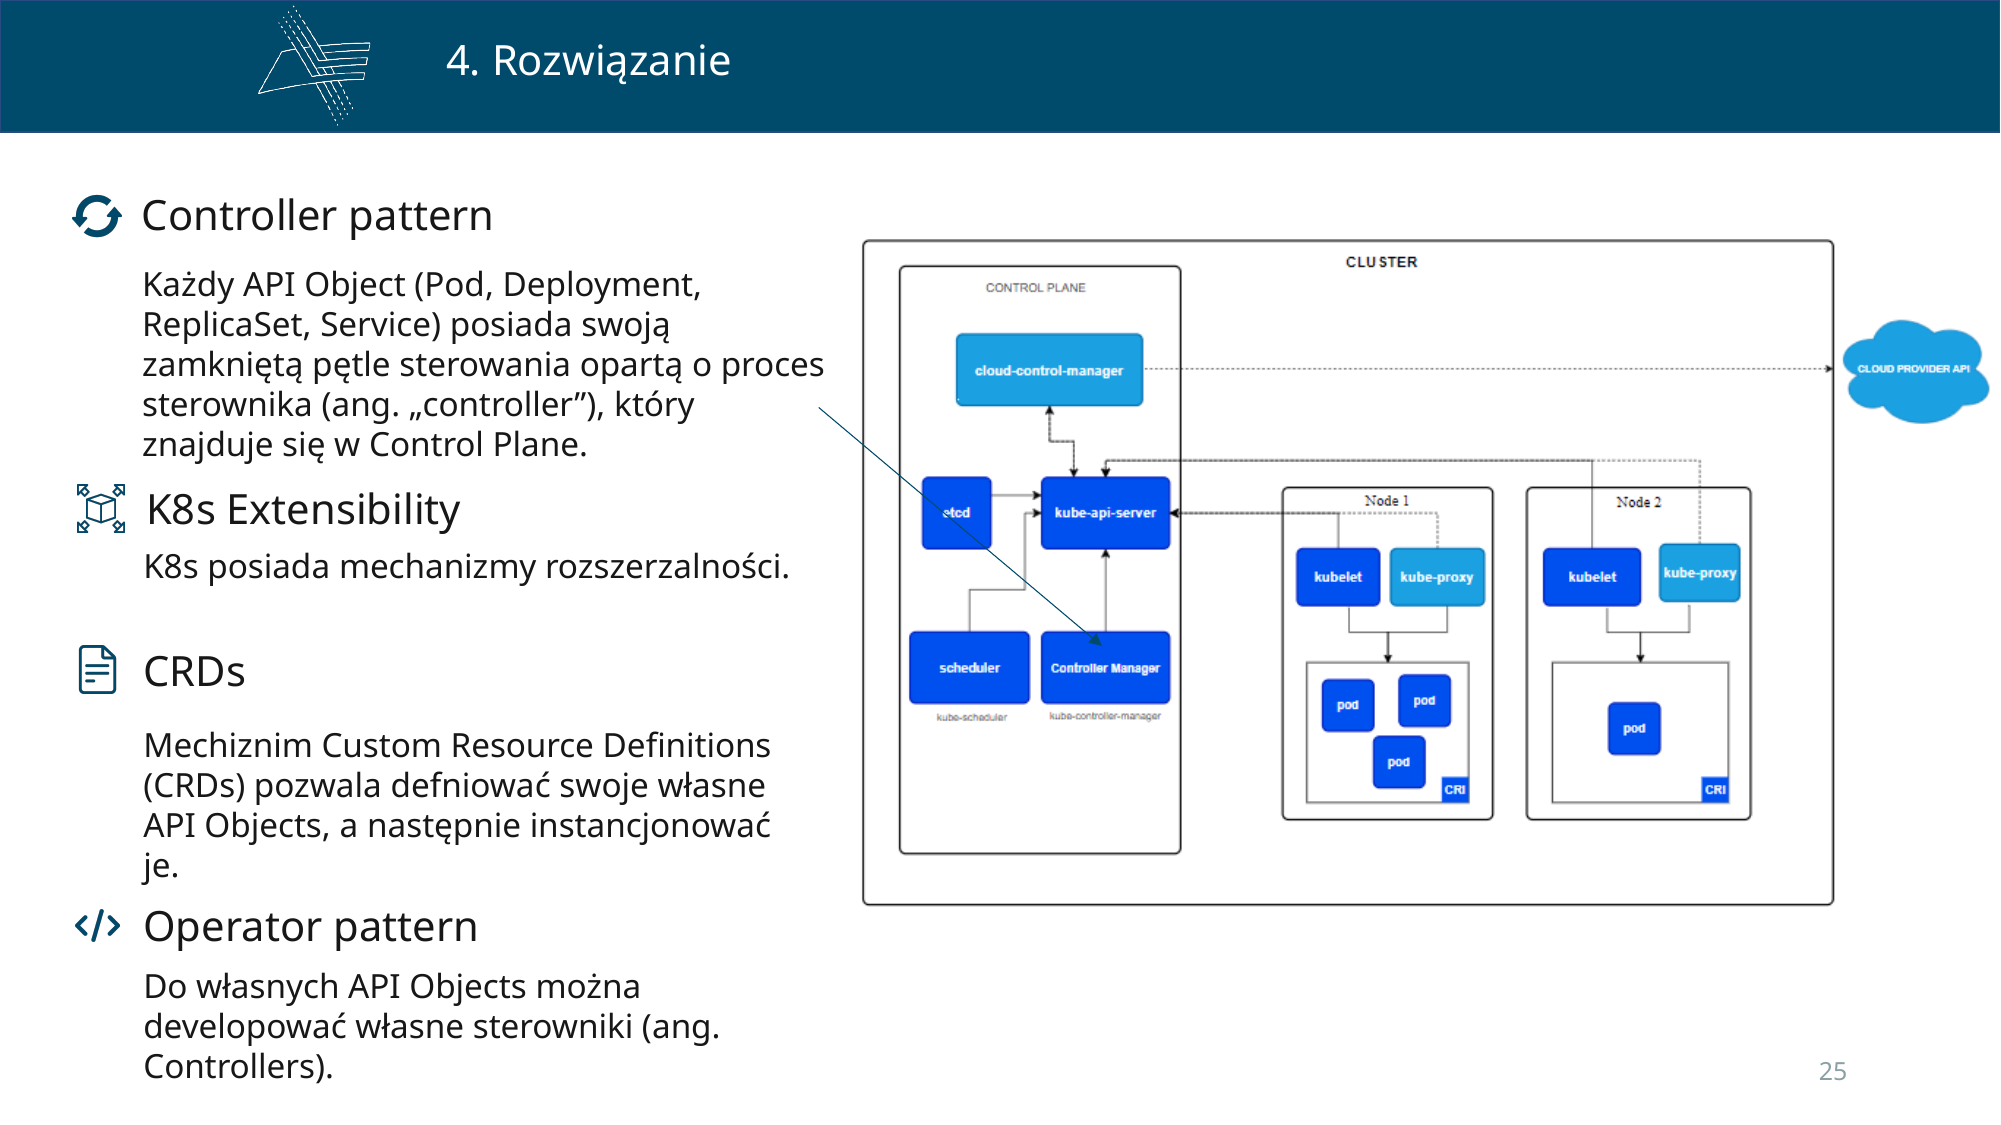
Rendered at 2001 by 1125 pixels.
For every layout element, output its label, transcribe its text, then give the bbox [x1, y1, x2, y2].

slide_number 25 [1412, 1042, 1863, 1103]
text_box Do własnych API Objects można developować własne sterowniki (ang. Controllers). [128, 957, 836, 1093]
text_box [818, 407, 1102, 646]
text_box CRDs [128, 637, 288, 702]
text_box K8s posiada mechanizmy rozszerzalności. [128, 537, 818, 593]
text_box K8s Extensibility [131, 475, 544, 537]
text_box Operator pattern [128, 892, 541, 957]
text_box Mechiznim Custom Resource Definitions (CRDs) pozwala defniować swoje własne API Objects, a następnie instancjonować je. [128, 716, 797, 892]
picture [106, 645, 122, 694]
text_box 4. Rozwiązanie [431, 26, 1367, 92]
picture [73, 901, 122, 950]
picture [76, 484, 125, 533]
text_box [0, 0, 2000, 133]
text_box Controller pattern [127, 181, 540, 247]
picture [848, 219, 1994, 926]
picture [72, 191, 122, 241]
text_box Każdy API Object (Pod, Deployment, ReplicaSet, Service) posiada swoją zamkniętą pętle sterowania opartą o proces sterownika (ang. „controller”), który znajduje się w Control Plane. [127, 255, 844, 471]
picture [73, 645, 80, 694]
picture [82, 648, 113, 691]
